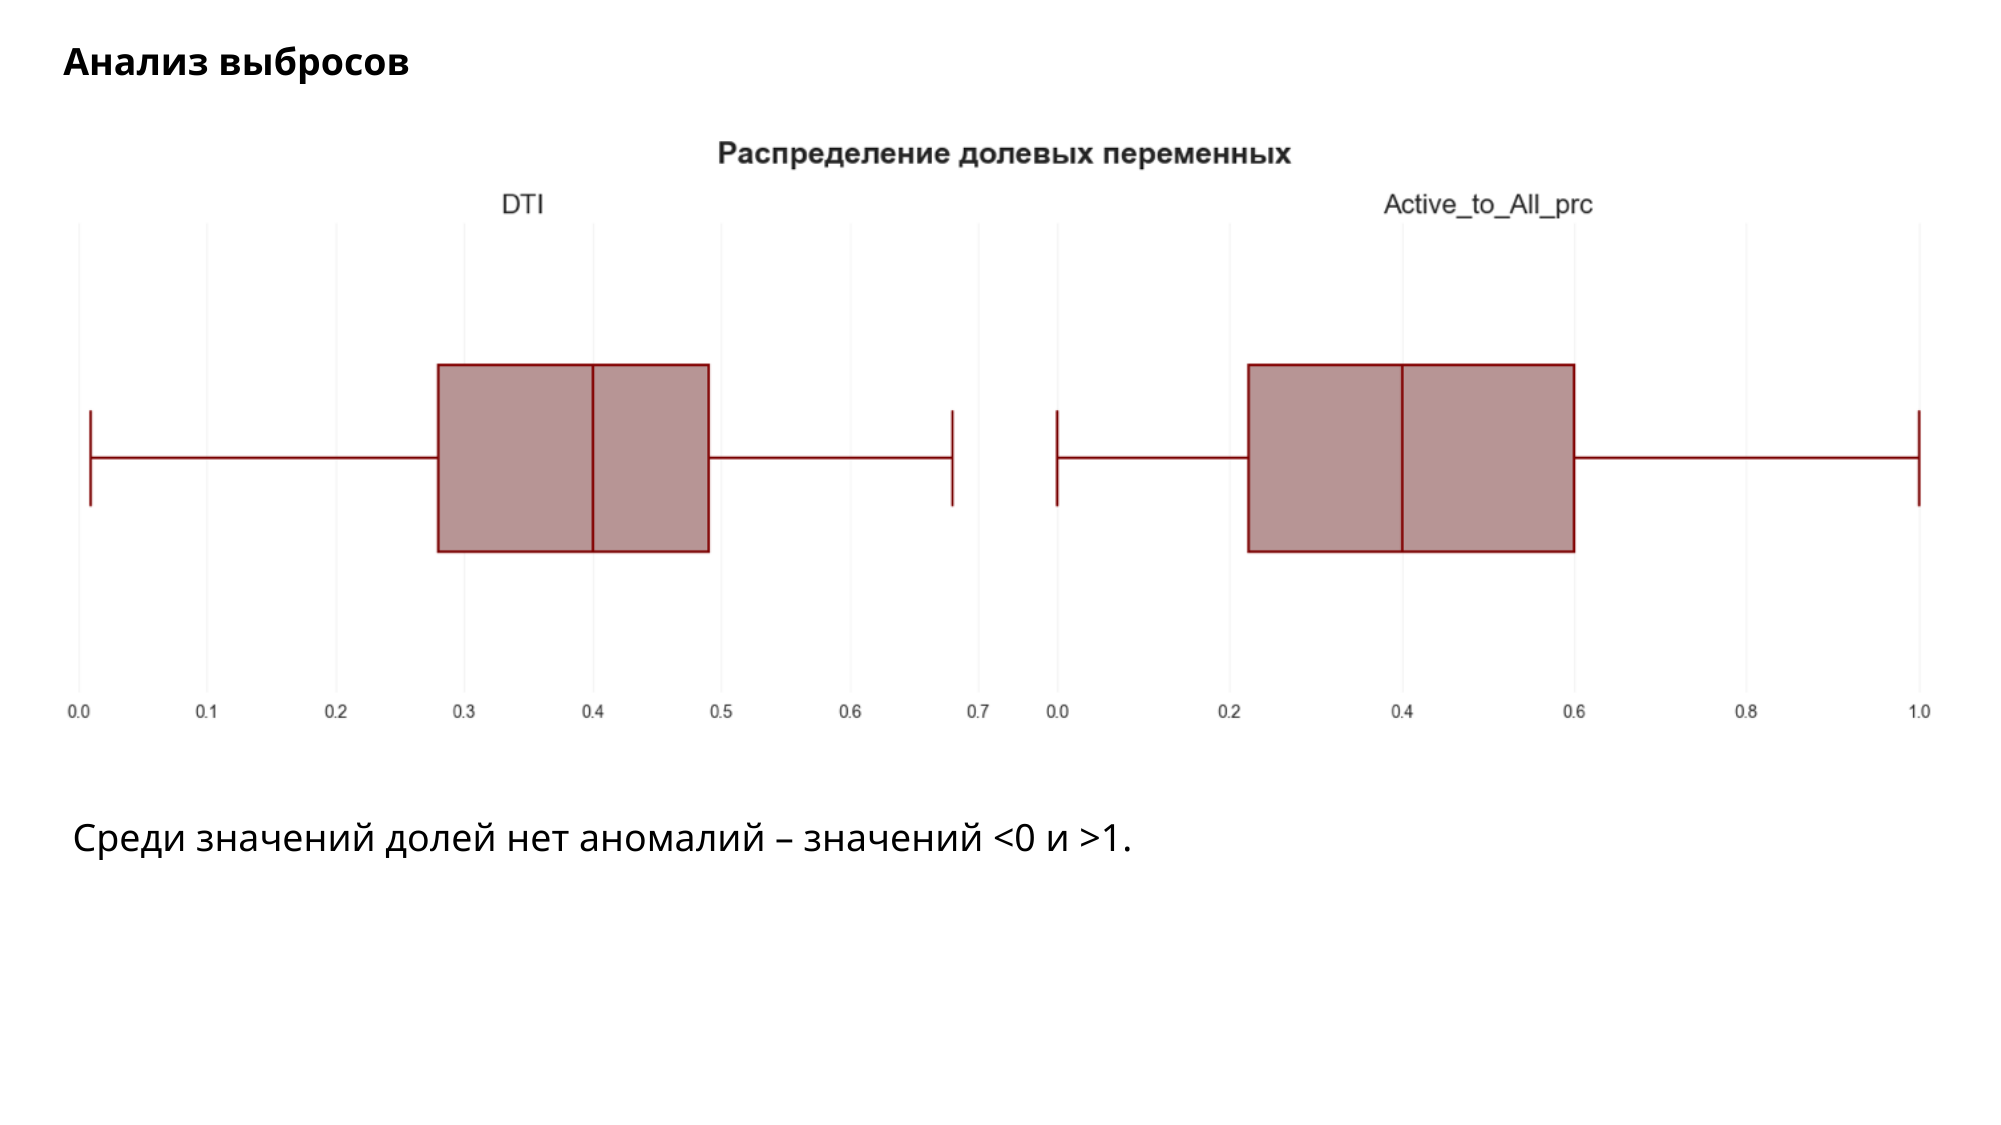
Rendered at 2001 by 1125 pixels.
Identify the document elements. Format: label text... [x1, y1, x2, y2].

text_box Среди значений долей нет аномалий – значений <0 и >1. [48, 806, 1184, 867]
text_box Анализ выбросов [48, 37, 1559, 90]
picture [47, 128, 1941, 730]
